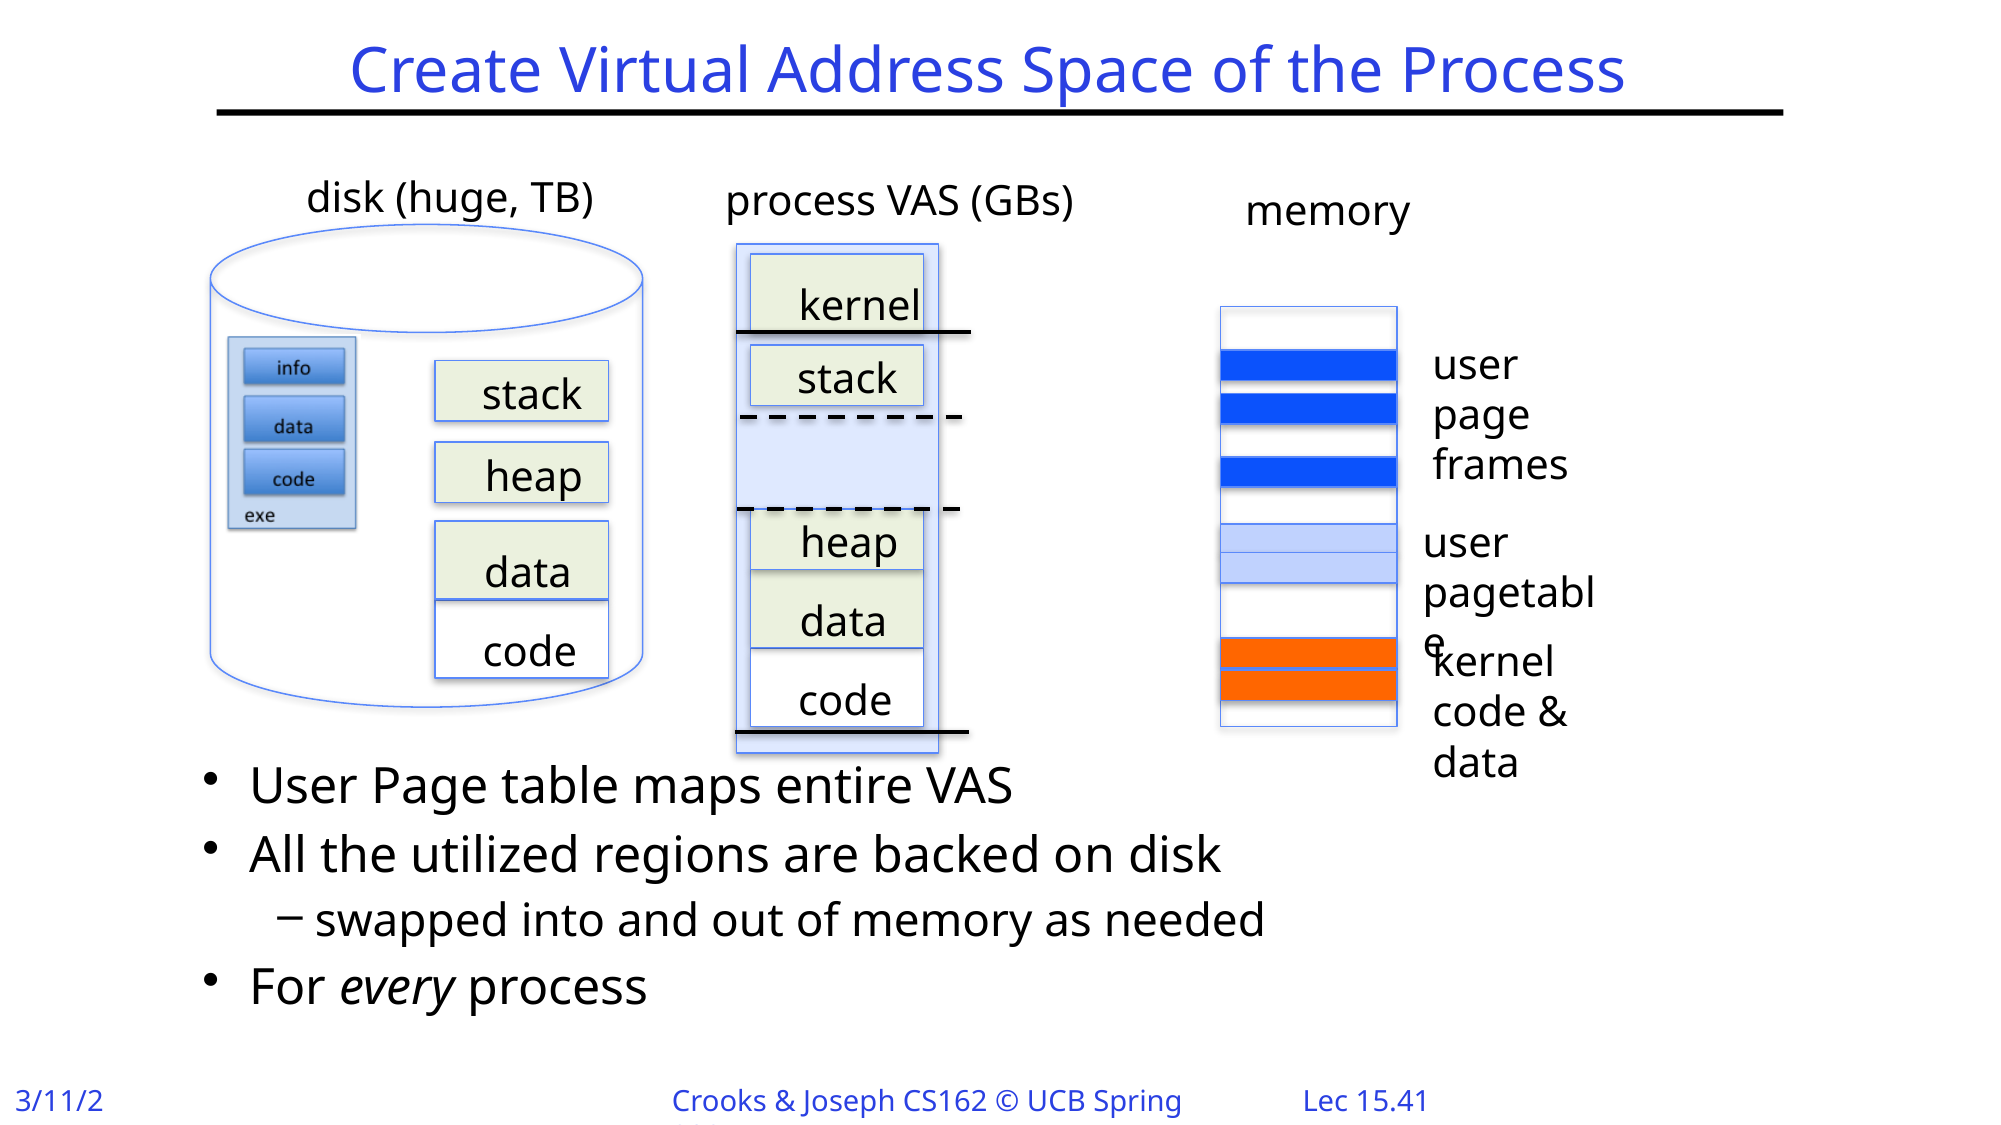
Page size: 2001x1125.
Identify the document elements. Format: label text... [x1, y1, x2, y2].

title Create Virtual Address Space of the Process [302, 0, 1675, 144]
text_box [750, 659, 924, 727]
text_box [929, 343, 939, 415]
list User Page table maps entire VAS All the utilized regions are backed on disk swapped into and out of memory as needed For every process [187, 753, 1561, 1056]
text_box [929, 517, 939, 728]
text_box [736, 342, 746, 417]
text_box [750, 253, 933, 331]
text_box memory [1230, 176, 1426, 242]
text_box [434, 520, 609, 605]
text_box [750, 344, 924, 411]
text_box disk (huge, TB) [291, 163, 609, 229]
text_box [750, 516, 924, 575]
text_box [1220, 306, 1642, 795]
text_box [736, 517, 745, 728]
text_box code [467, 617, 592, 683]
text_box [434, 441, 609, 508]
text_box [750, 581, 924, 653]
text_box [736, 423, 939, 507]
text_box code [783, 666, 908, 728]
text_box [209, 229, 644, 708]
text_box [434, 610, 609, 679]
text_box [736, 243, 939, 329]
text_box [736, 741, 939, 753]
text_box process VAS (GBs) [710, 166, 1089, 232]
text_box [434, 360, 609, 427]
picture [224, 334, 361, 535]
